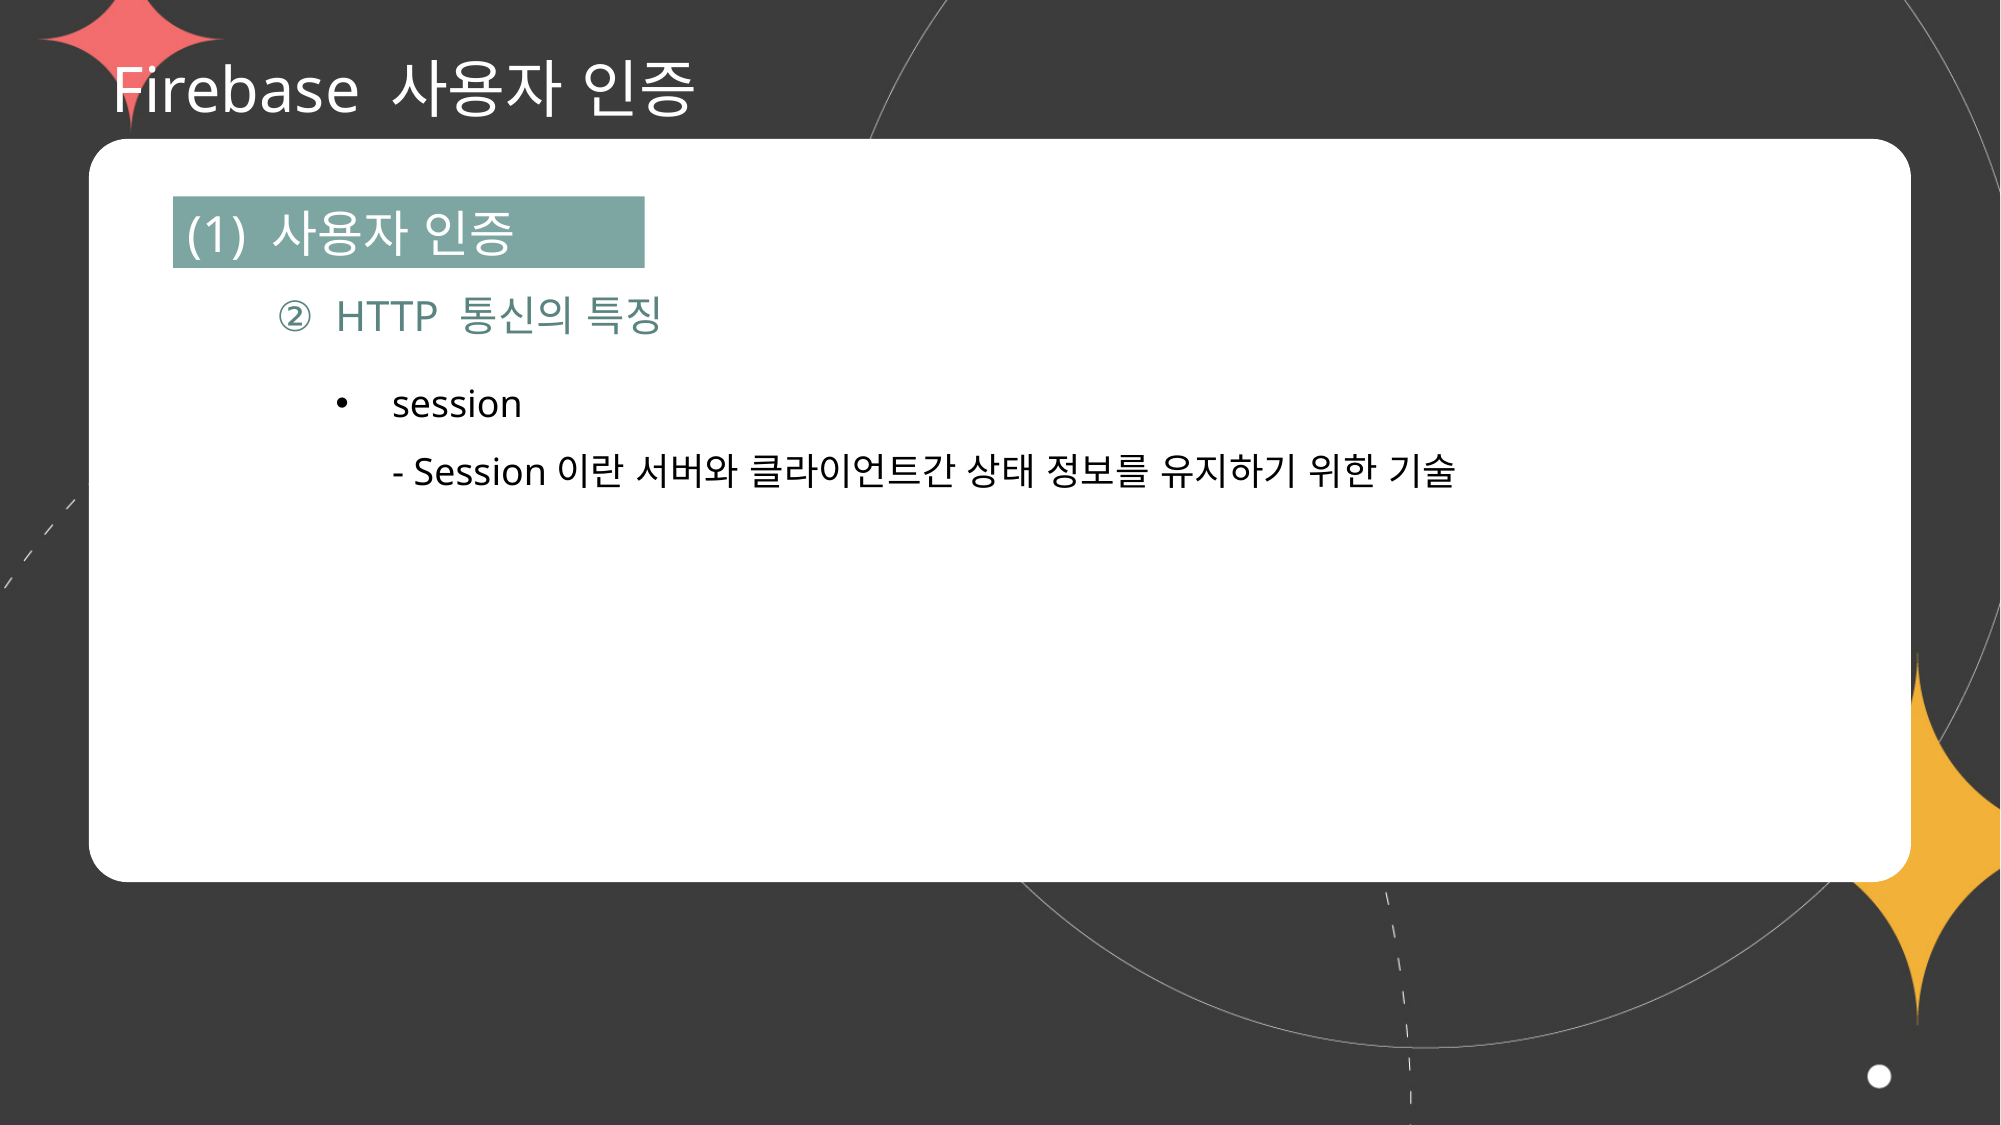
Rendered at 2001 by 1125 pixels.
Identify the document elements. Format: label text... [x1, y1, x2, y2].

text_box session - Session이란 서버와 클라이언트간 상태 정보를 유지하기 위한 기술 [320, 350, 1795, 500]
text_box (1) 사용자 인증 [172, 195, 646, 269]
text_box ② HTTP 통신의 특징 [261, 279, 734, 351]
picture [0, 0, 2001, 1125]
title Firebase 사용자 인증 [96, 50, 1069, 135]
